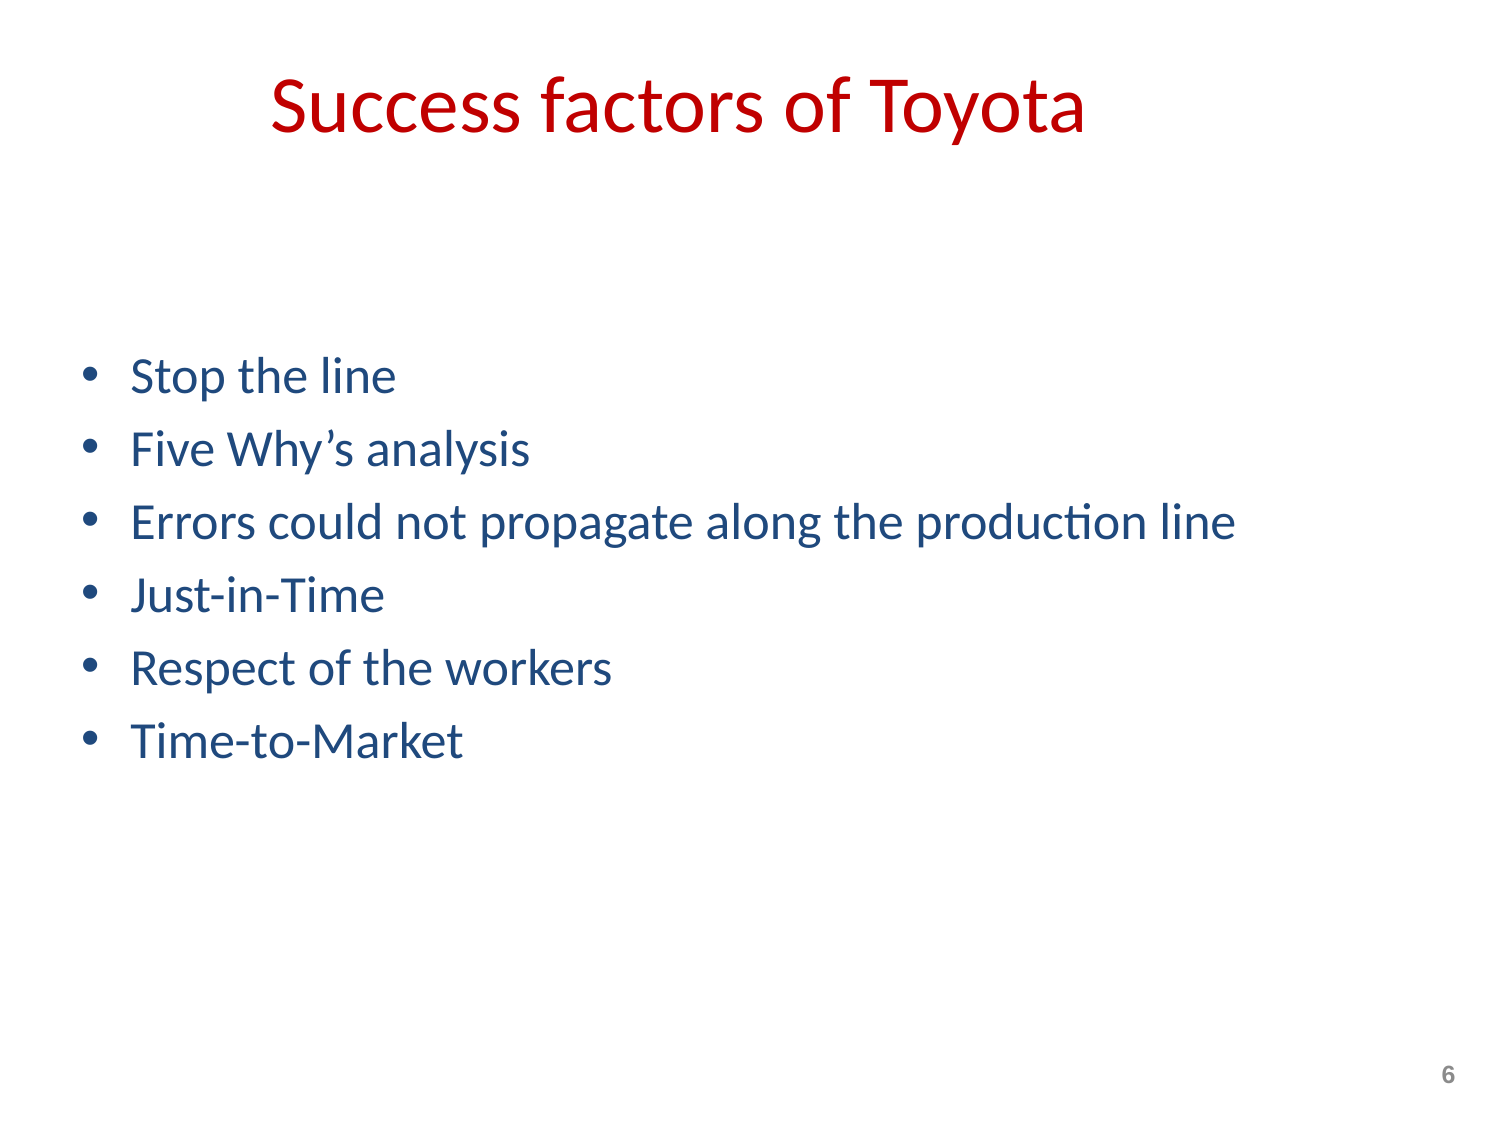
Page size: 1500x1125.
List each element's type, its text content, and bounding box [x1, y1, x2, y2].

text_box Success factors of Toyota [67, 45, 1291, 233]
text_box Stop the line Five Why’s analysis Errors could not propagate along the production line Just-in-Time Respect of the workers Time-to-Market [67, 262, 1295, 1006]
text_box 6 [1396, 1058, 1456, 1088]
